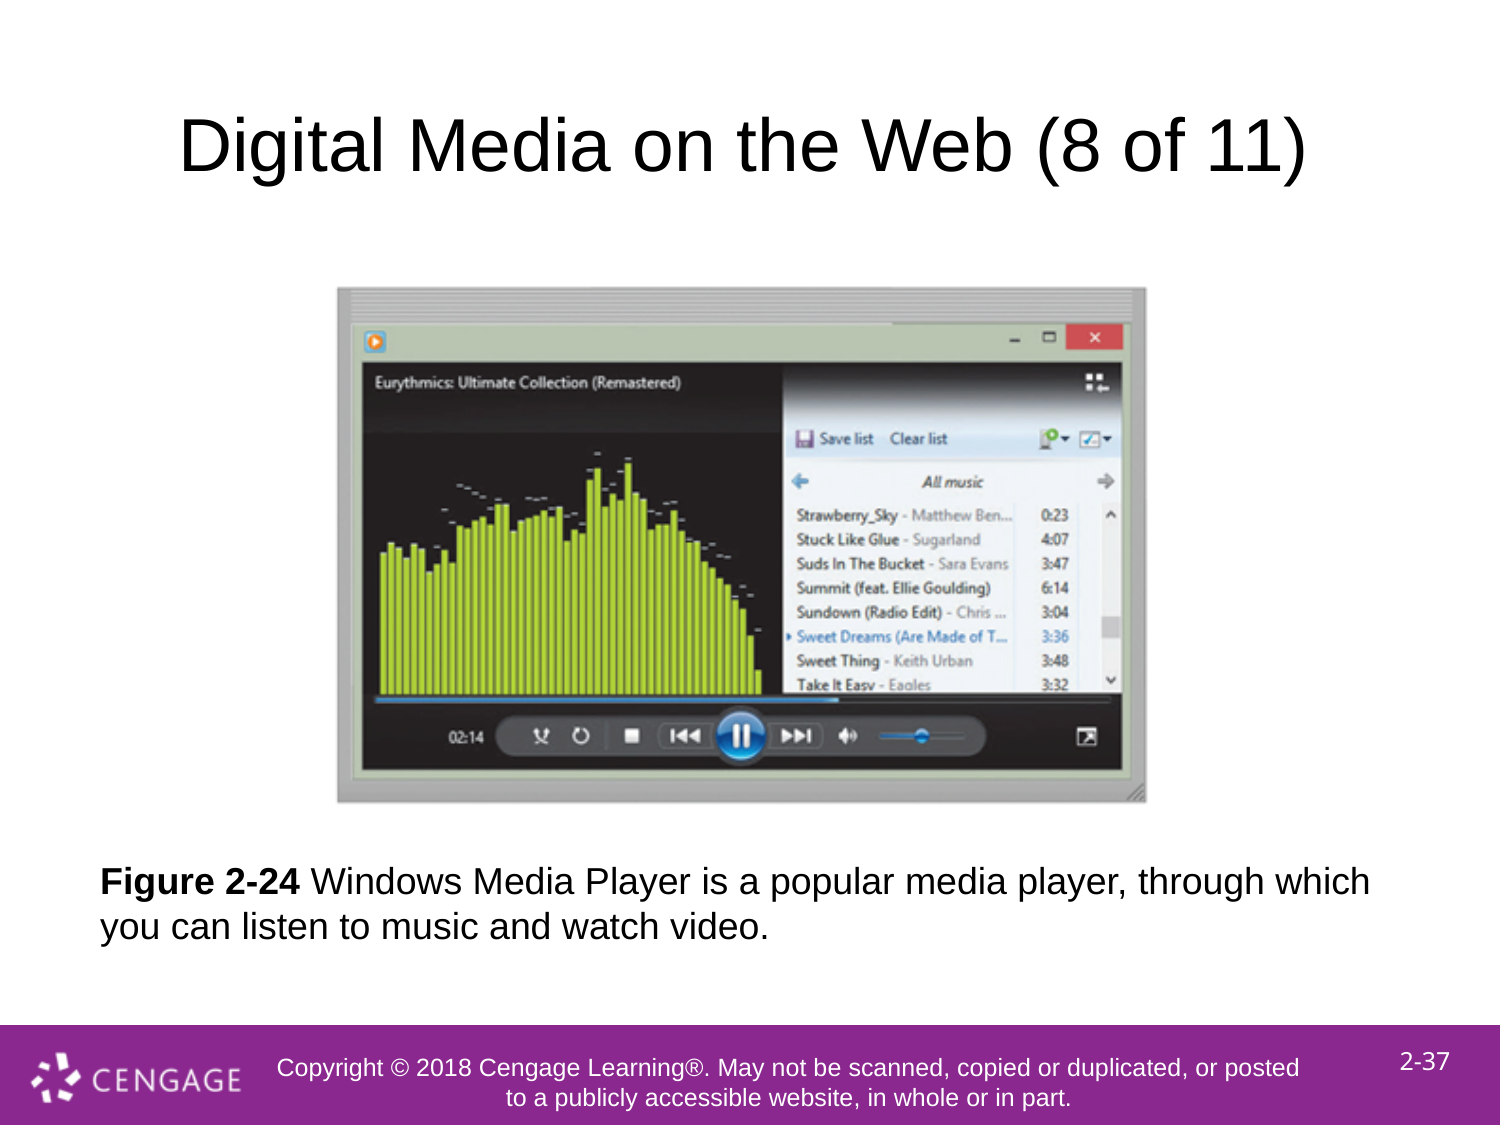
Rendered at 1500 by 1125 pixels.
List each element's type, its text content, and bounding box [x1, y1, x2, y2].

picture [317, 274, 1161, 813]
list Figure 2-24 Windows Media Player is a popular media player, through which you can listen to music and watch video. [85, 849, 1403, 960]
picture [21, 1043, 246, 1111]
title Digital Media on the Web (8 of 11) [85, 58, 1403, 224]
